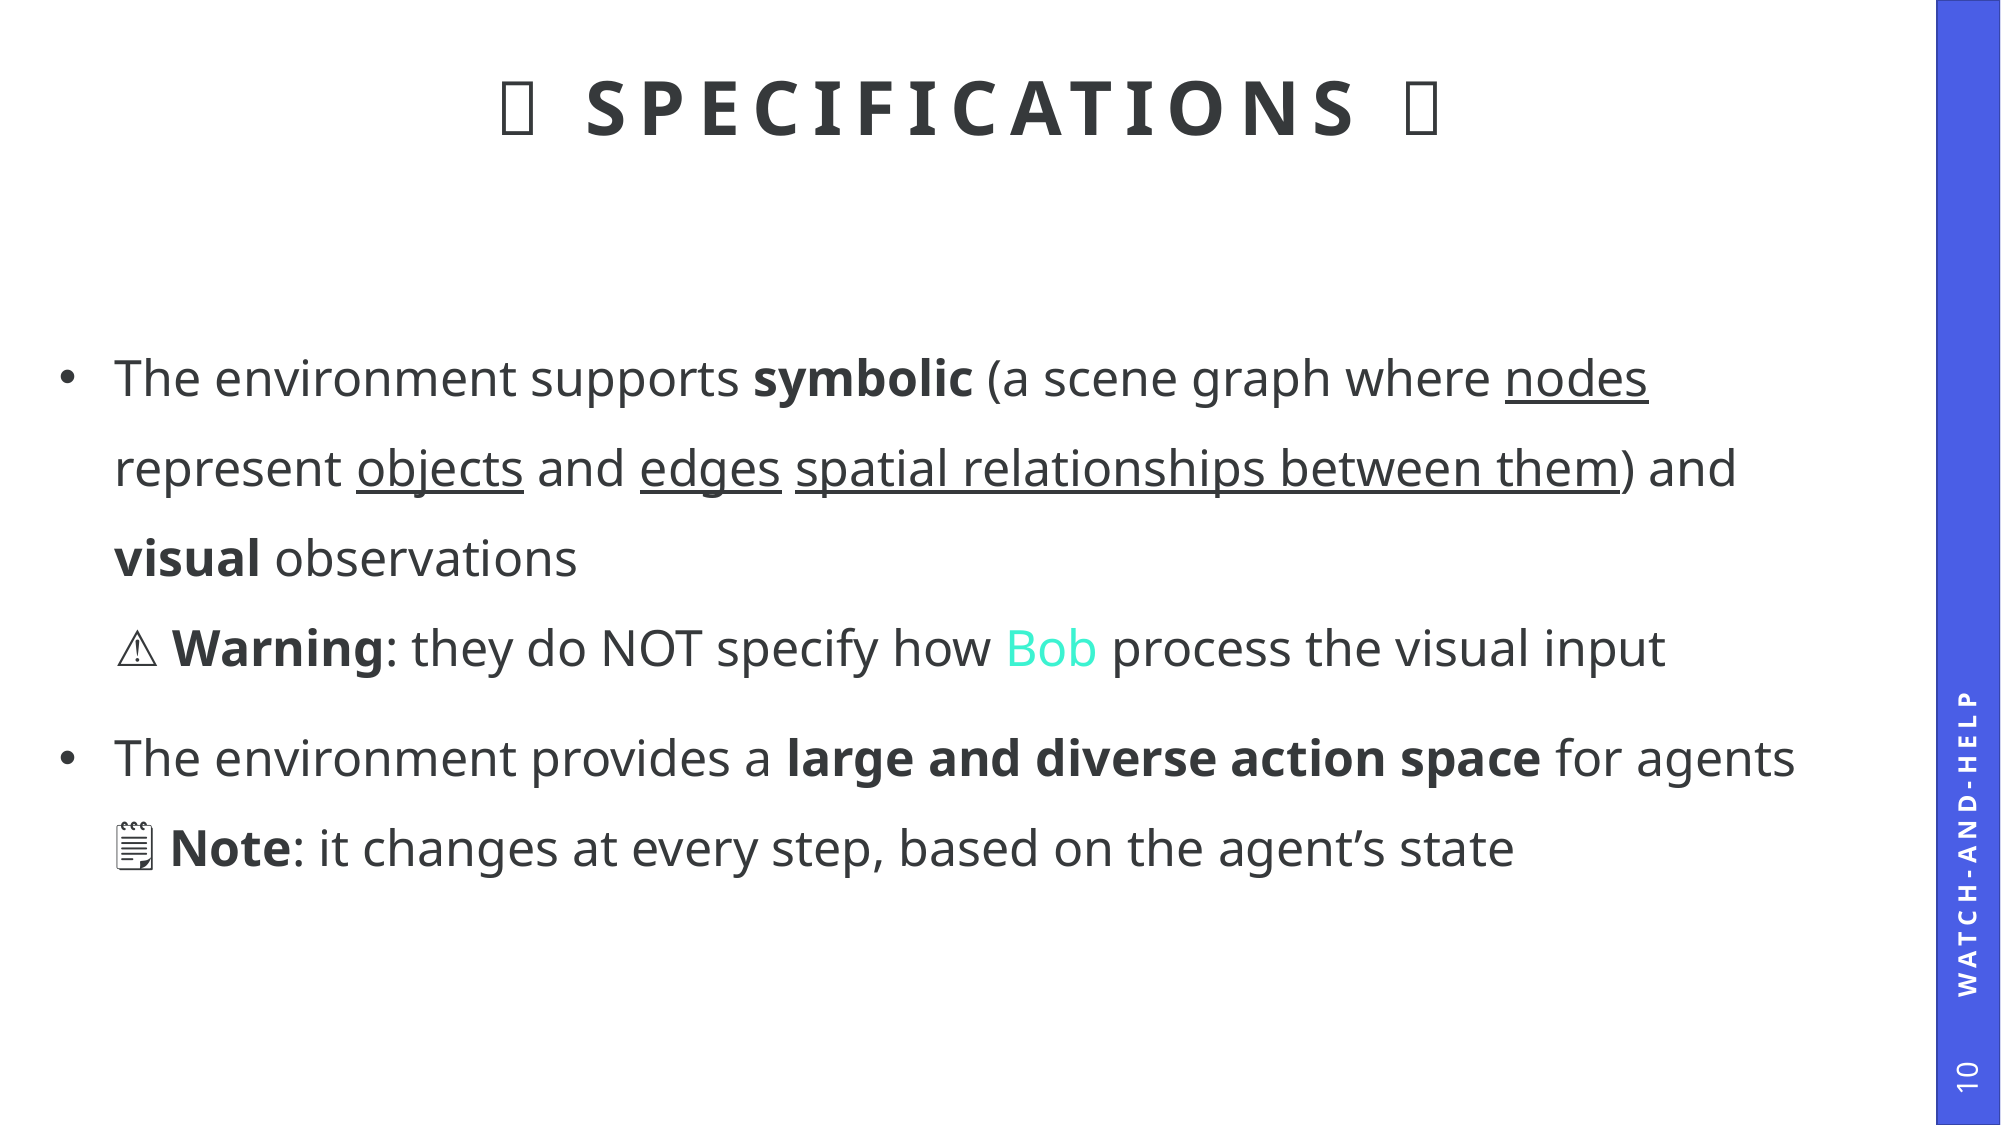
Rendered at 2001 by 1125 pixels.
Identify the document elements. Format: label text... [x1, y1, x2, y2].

slide_number 10 [1937, 1032, 2000, 1125]
title 📜 Specifications 📜 [139, 57, 1801, 165]
list The environment supports symbolic (a scene graph where nodes represent objects and edges spatial relationships between them) and visual observations ⚠️ Warning: they do NOT specify how Bob process the visual input The environment provides a large and diverse action space for agents 🗒️ Note: it changes at every step, based on the agent’s state [58, 316, 1882, 1032]
footer Watch-and-Help [1937, 0, 2000, 1032]
